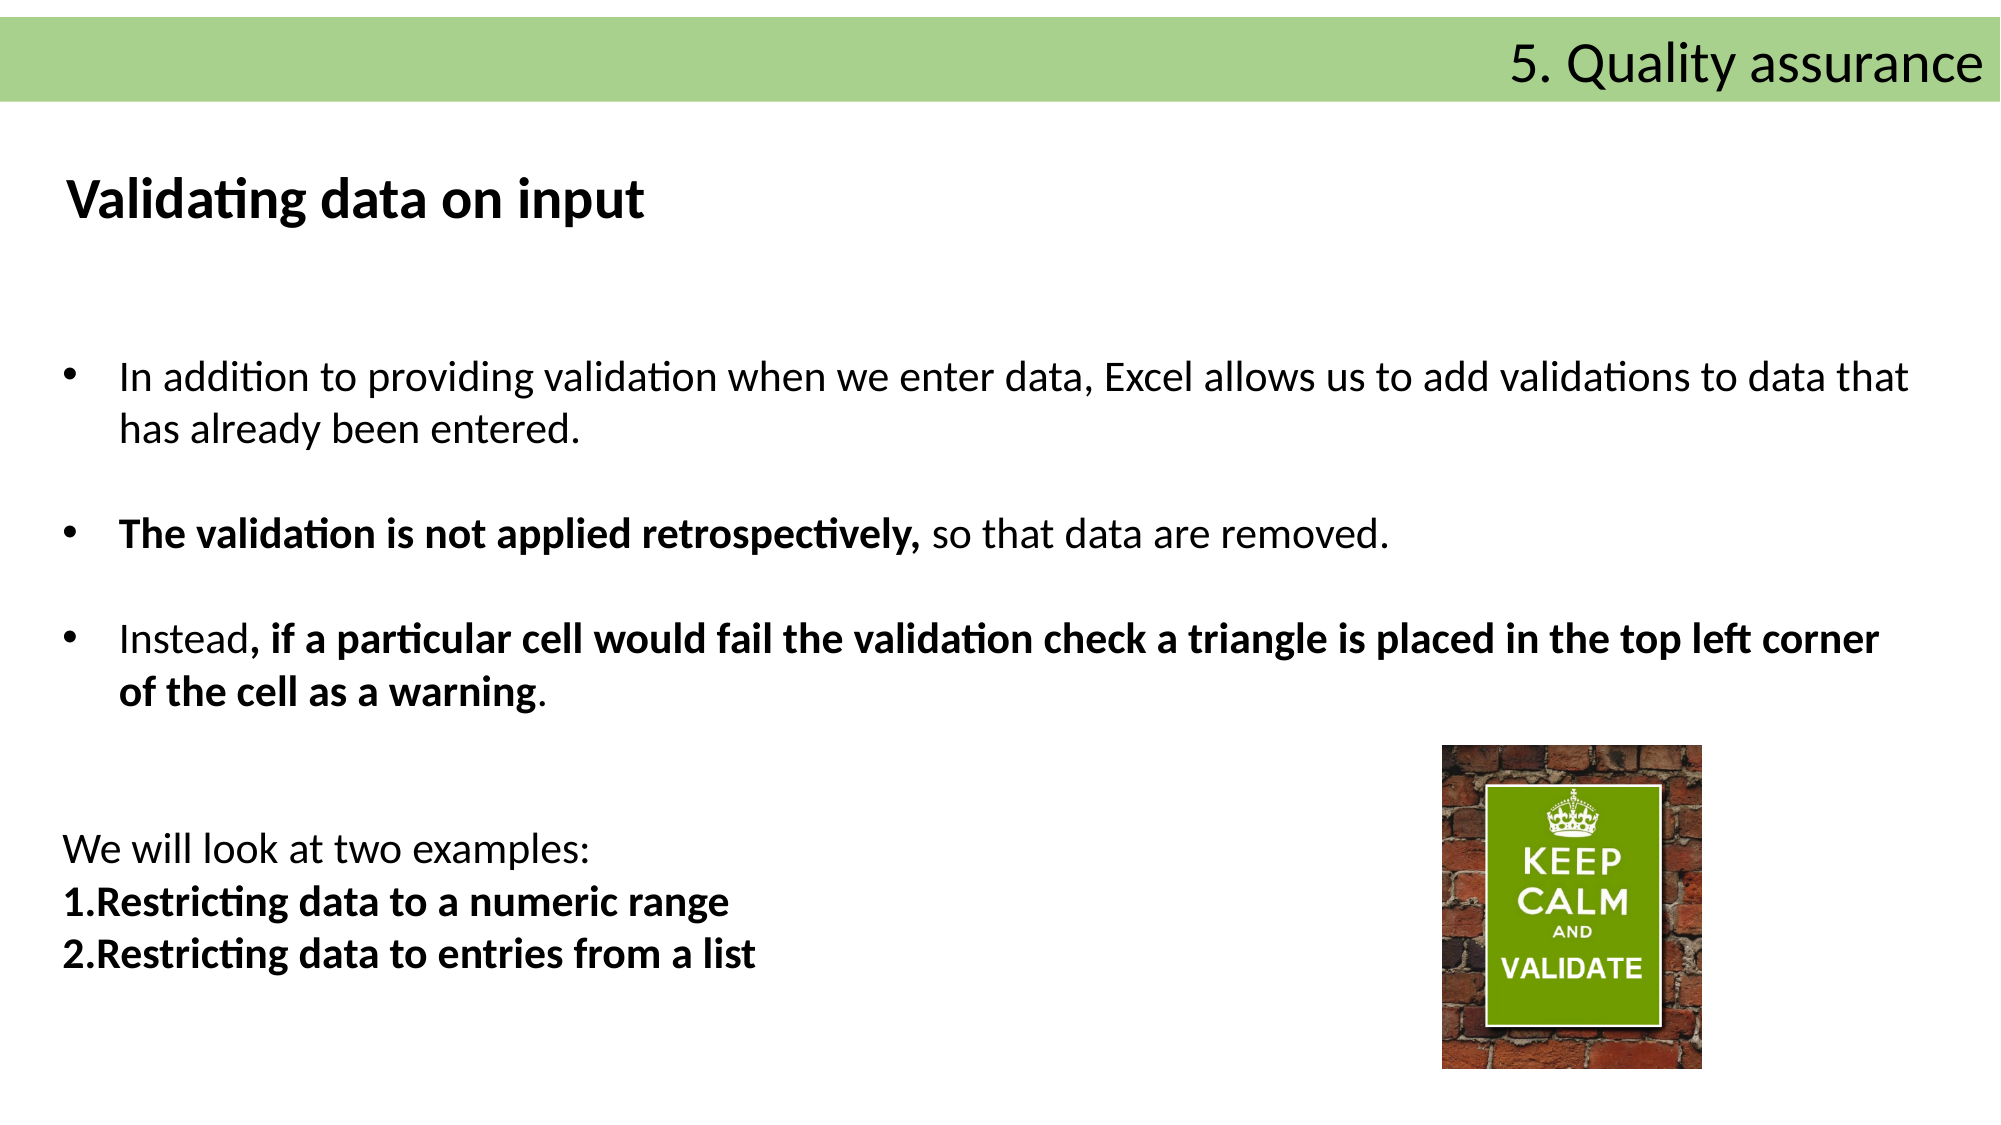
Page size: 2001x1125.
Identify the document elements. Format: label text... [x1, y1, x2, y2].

text_box 5. Quality assurance [0, 17, 2000, 102]
picture [1442, 745, 1702, 1069]
text_box In addition to providing validation when we enter data, Excel allows us to add validations to data that has already been entered. The validation is not applied retrospectively, so that data are removed. Instead, if a particular cell would fail the validation check a triangle is placed in the top left corner of the cell as a warning. We will look at two examples: Restricting data to a numeric range Restricting data to entries from a list [47, 287, 1941, 985]
text_box Validating data on input [51, 152, 661, 237]
